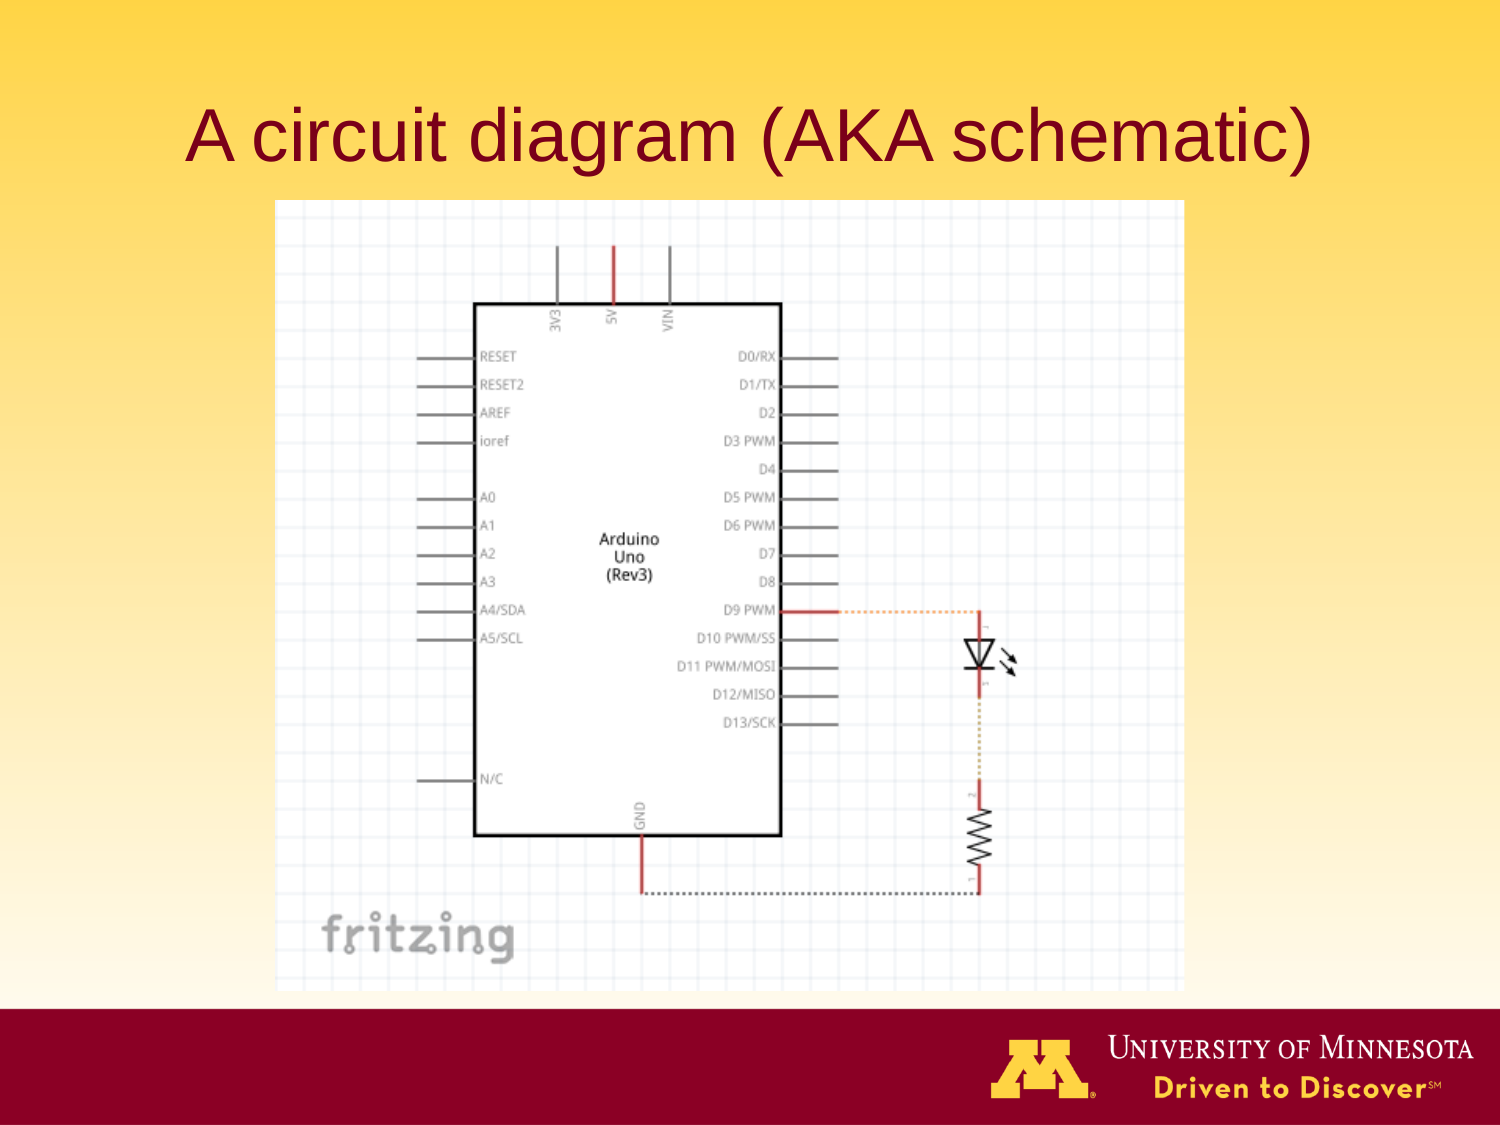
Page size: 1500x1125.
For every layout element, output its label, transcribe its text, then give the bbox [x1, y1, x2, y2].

picture [0, 0, 1500, 1125]
title A circuit diagram (AKA schematic) [75, 37, 1425, 225]
